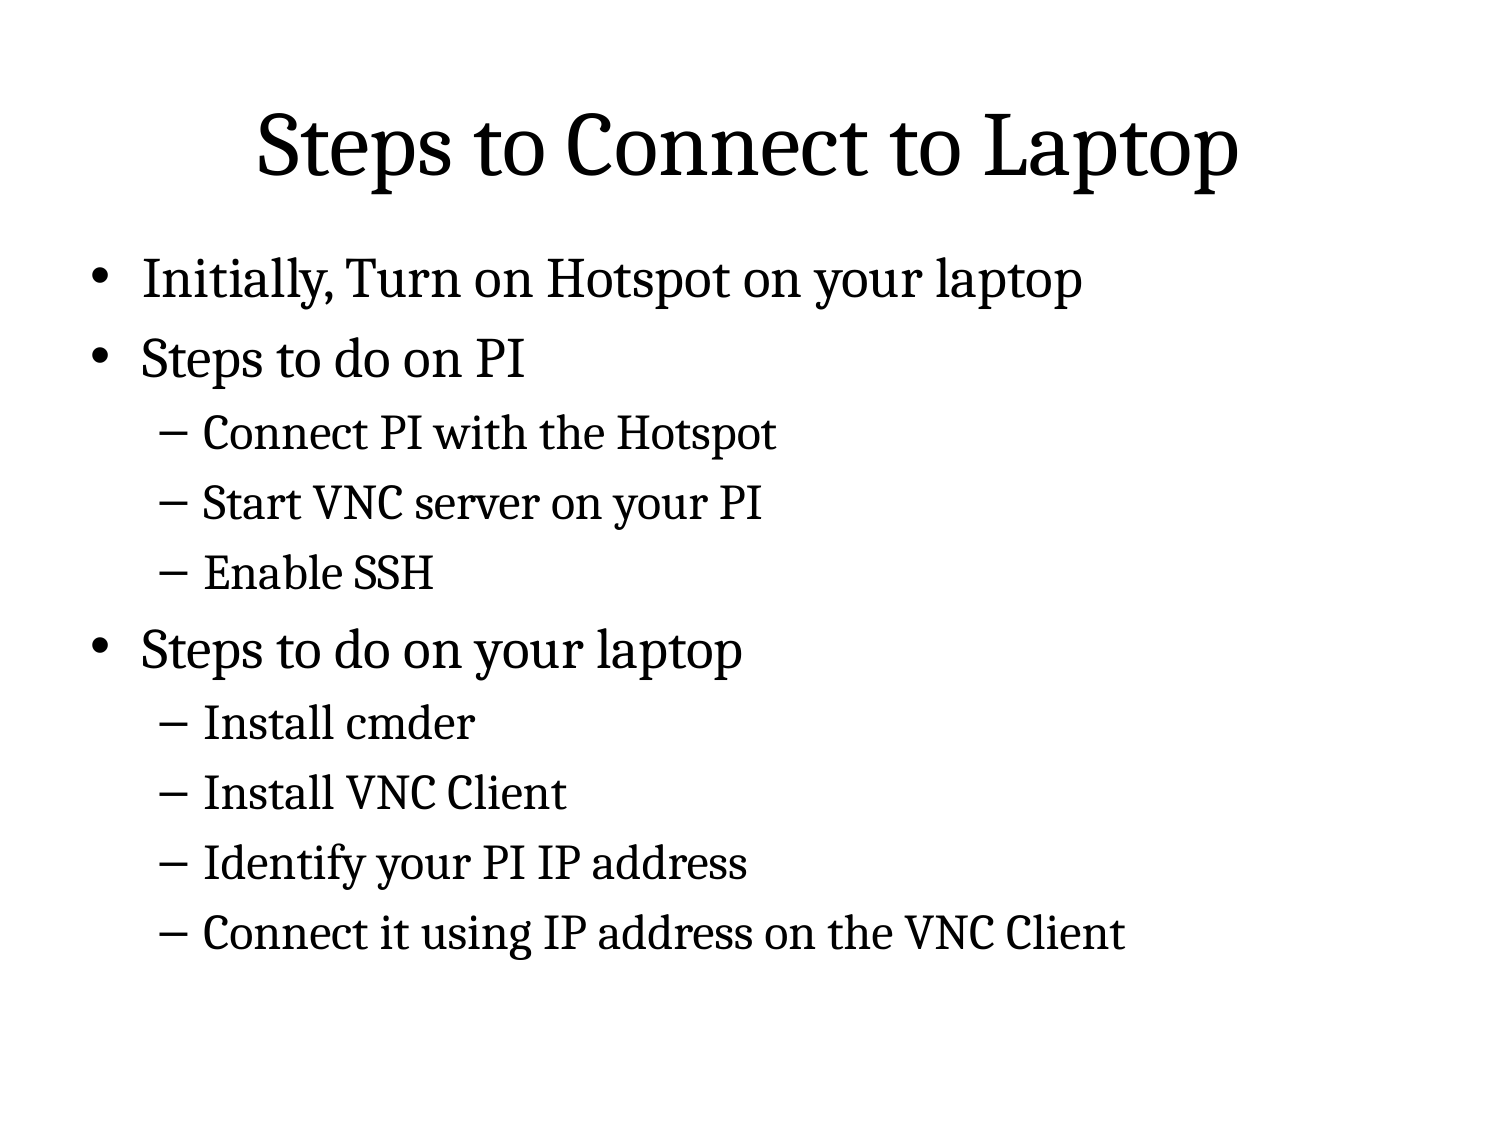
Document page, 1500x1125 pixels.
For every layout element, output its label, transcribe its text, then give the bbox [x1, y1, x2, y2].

title Steps to Connect to Laptop [75, 45, 1425, 232]
list Initially, Turn on Hotspot on your laptop Steps to do on PI Connect PI with the Hotspot Start VNC server on your PI Enable SSH Steps to do on your laptop Install cmder Install VNC Client Identify your PI IP address Connect it using IP address on the VNC Client [75, 232, 1425, 975]
